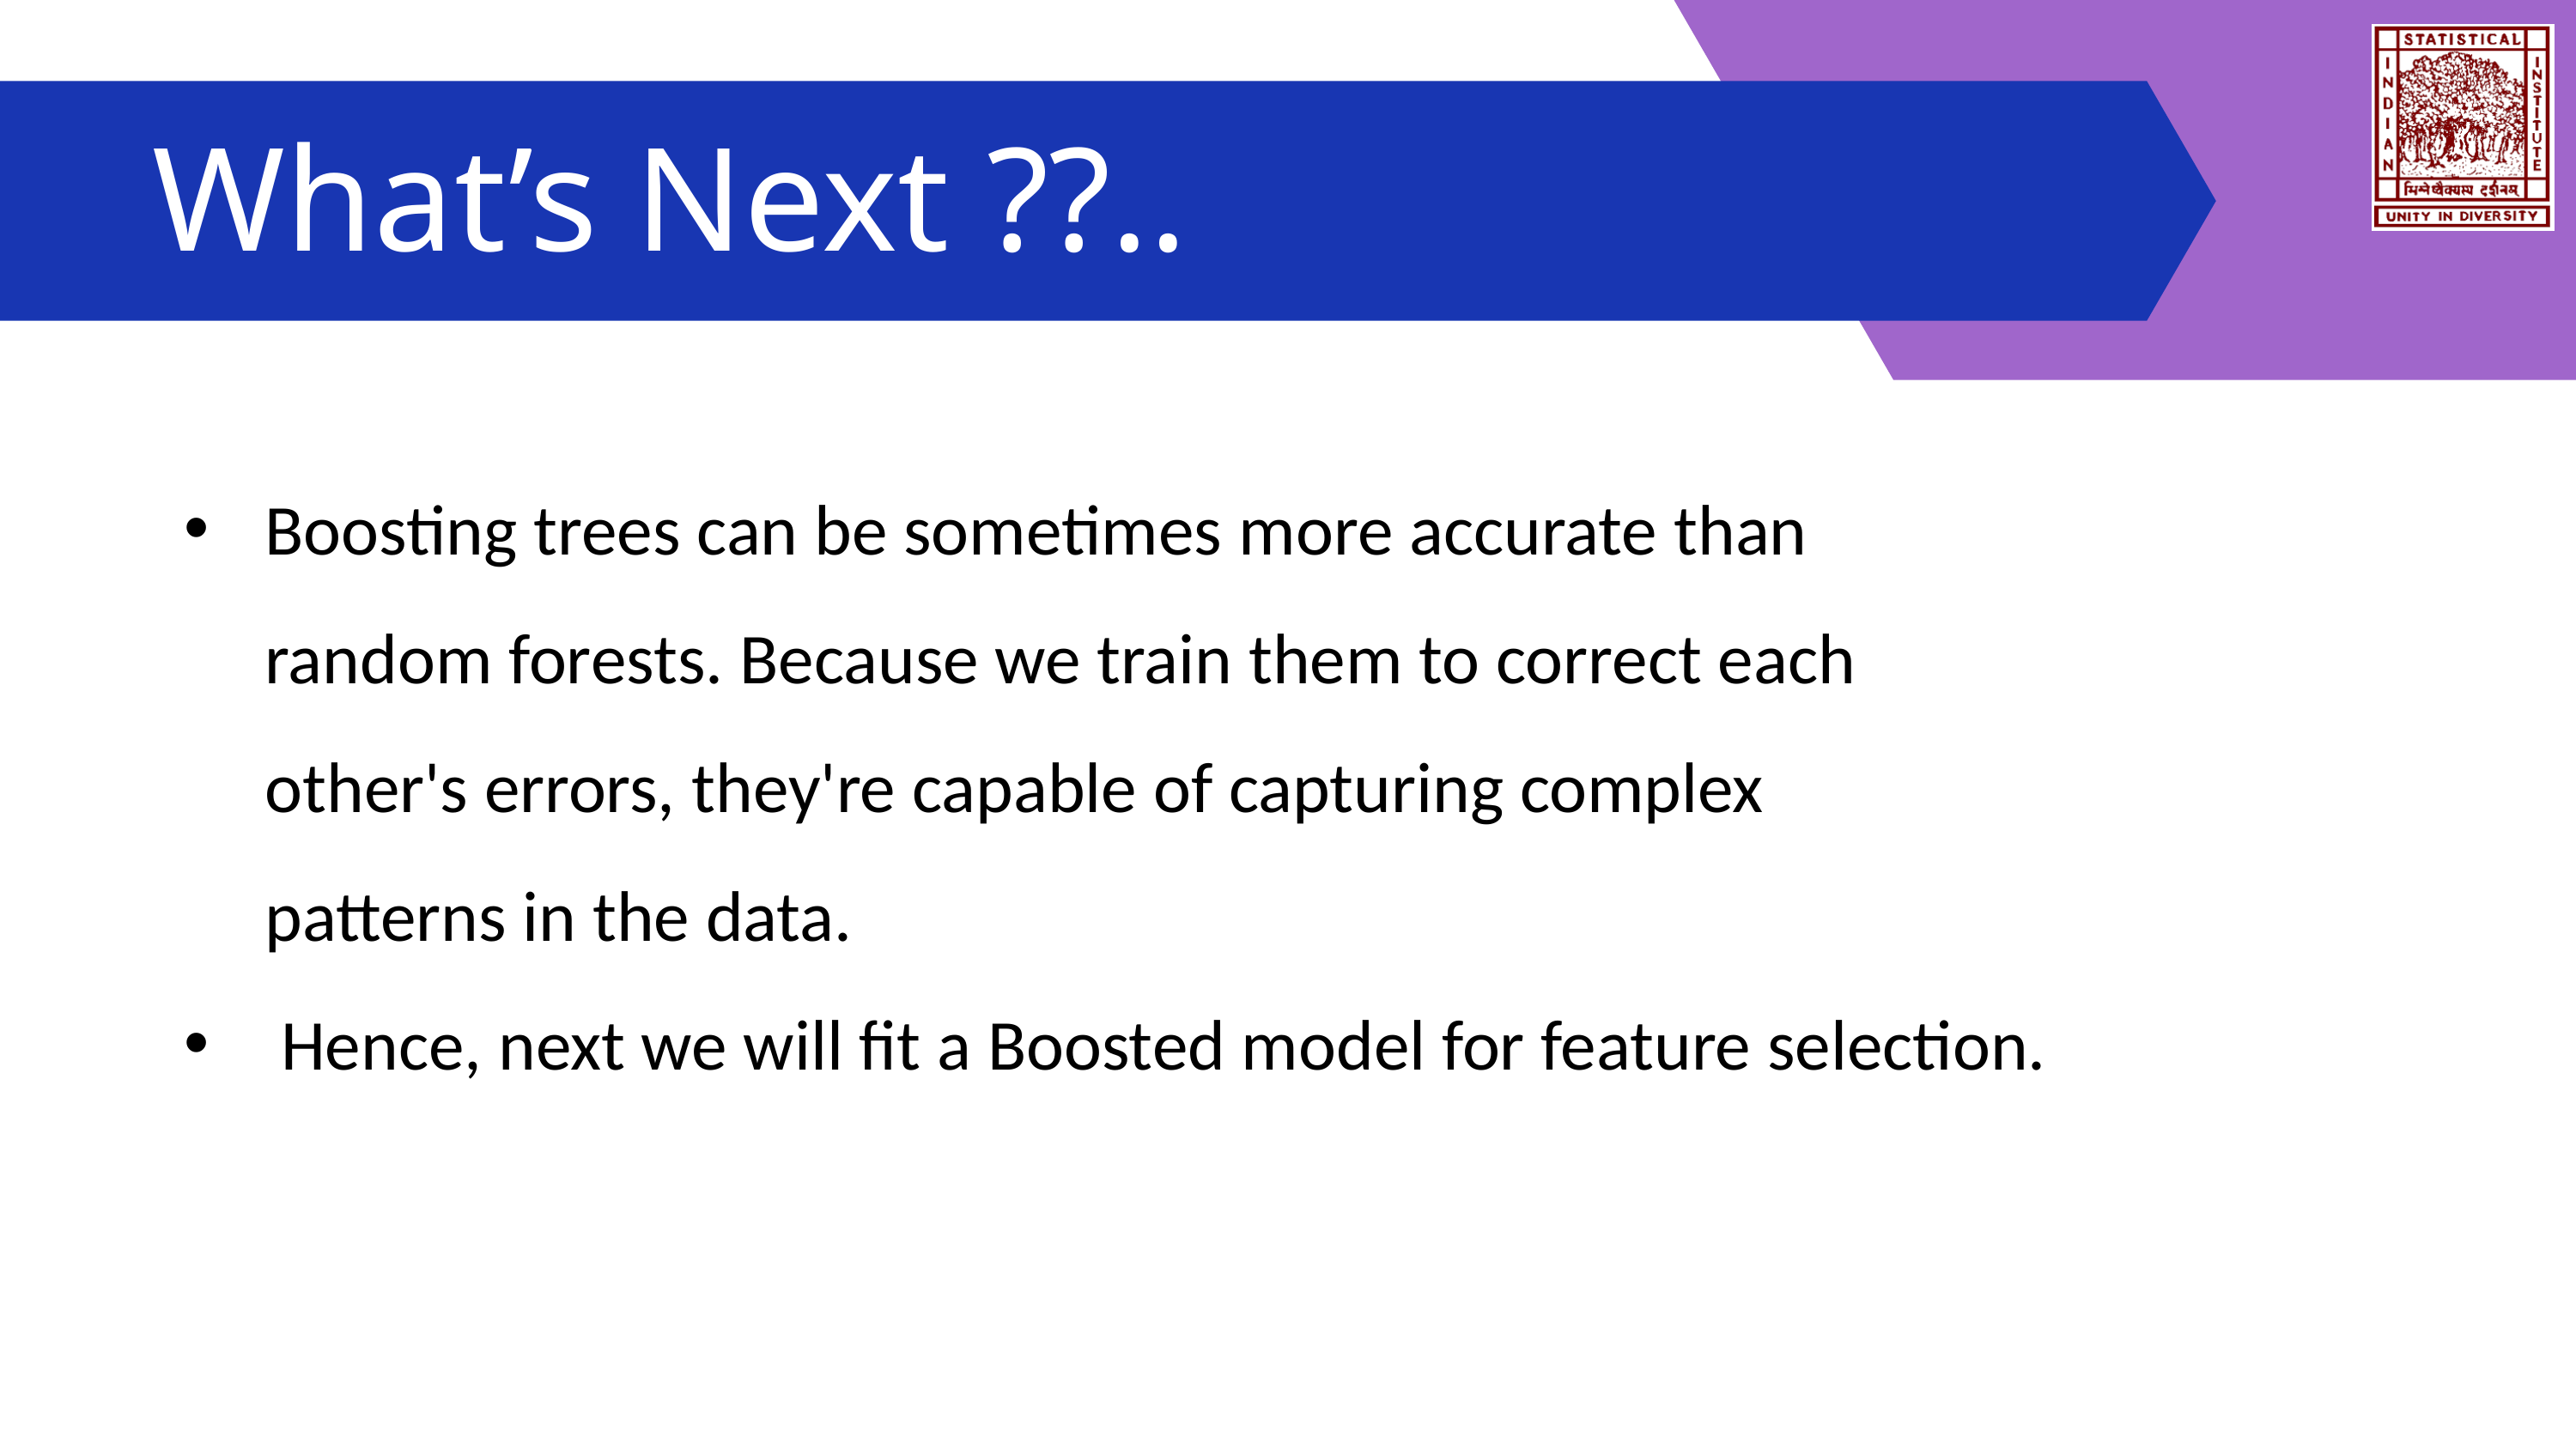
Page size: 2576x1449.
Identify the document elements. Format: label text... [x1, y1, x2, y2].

picture [2372, 24, 2555, 231]
text_box Boosting trees can be sometimes more accurate than random forests. Because we train them to correct each other's errors, they're capable of capturing complex patterns in the data. Hence, next we will fit a Boosted model for feature selection. [172, 434, 2061, 1091]
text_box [1612, 0, 2576, 380]
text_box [0, 81, 2216, 321]
